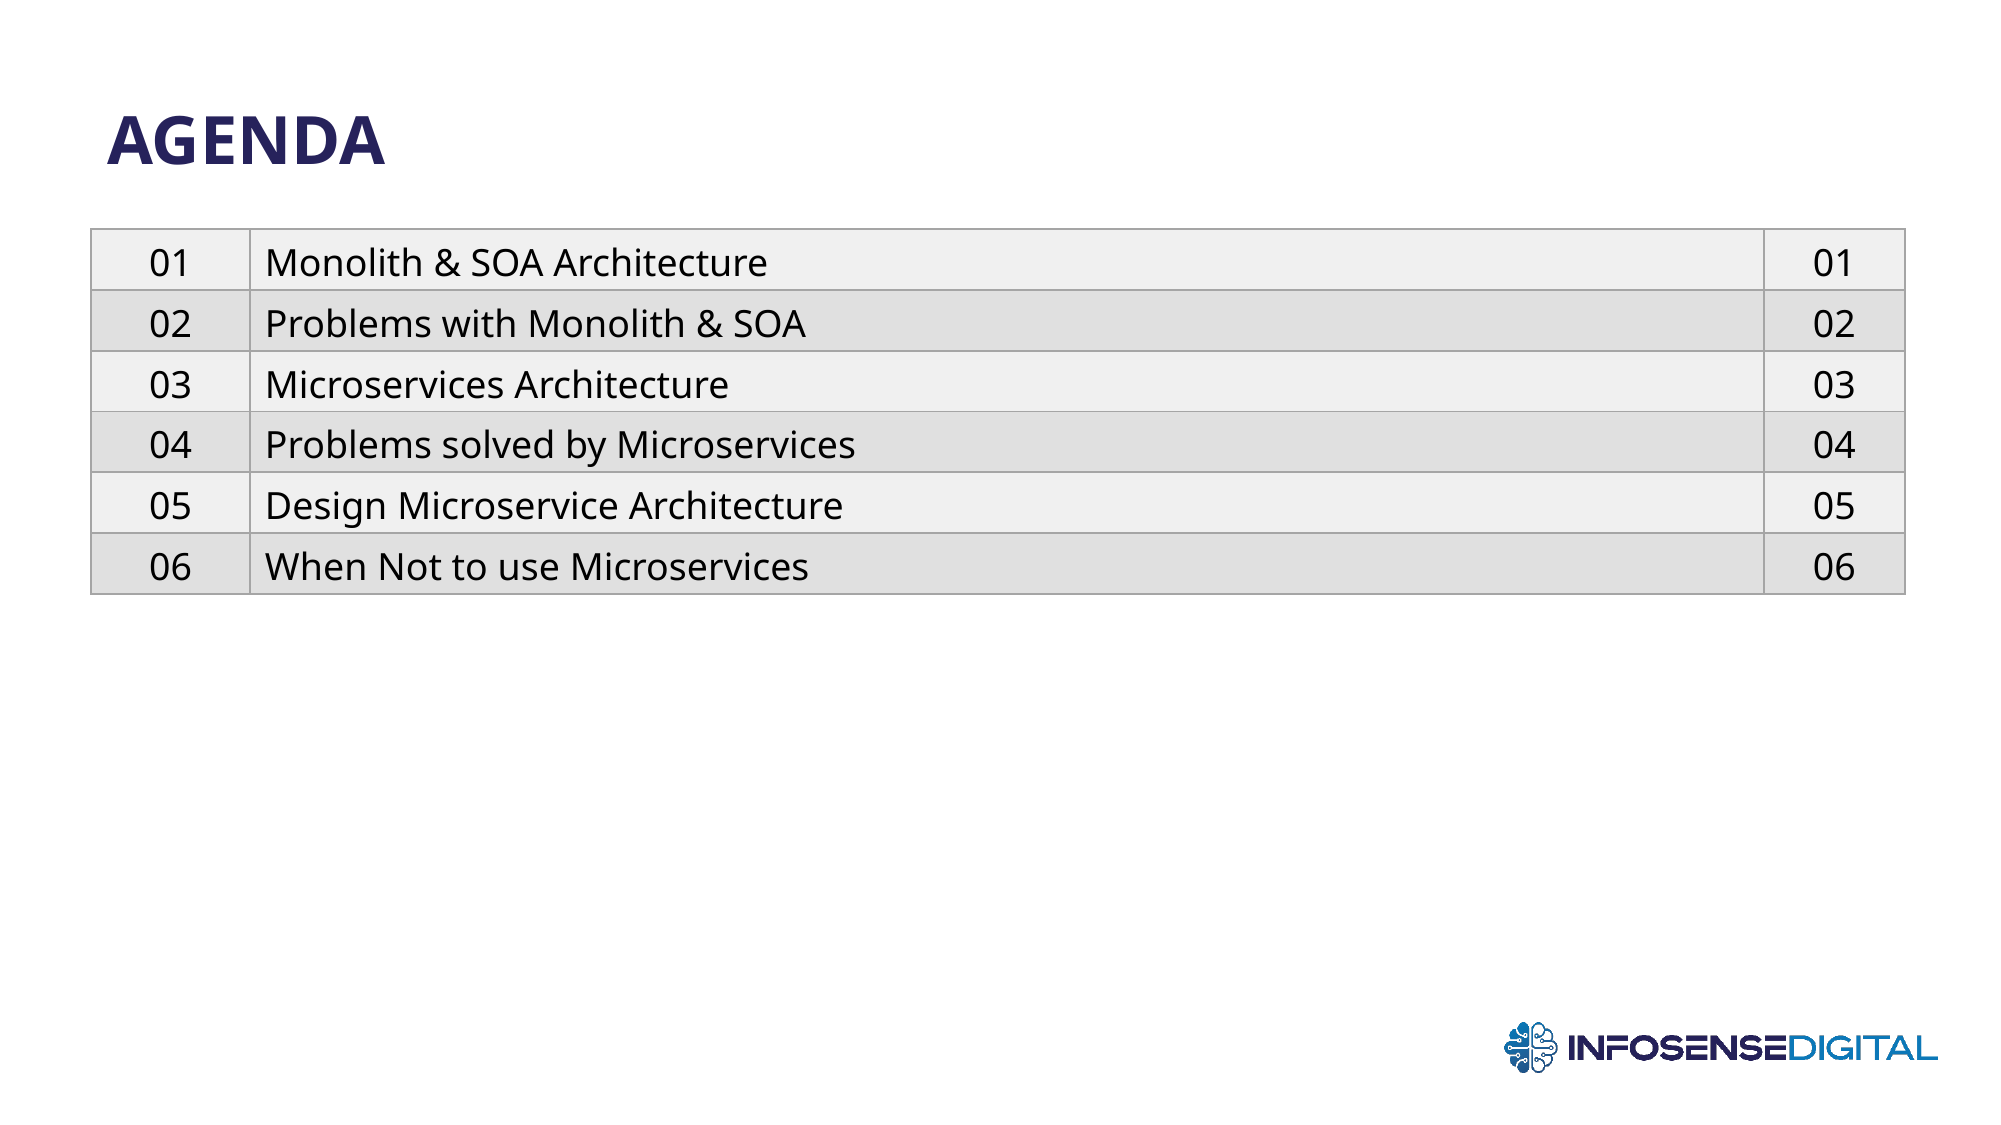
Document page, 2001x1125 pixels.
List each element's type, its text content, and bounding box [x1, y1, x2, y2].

text_box AGENDA [92, 90, 402, 185]
table_cell 02 [92, 291, 249, 350]
table_cell 04 [1765, 412, 1904, 471]
table_cell 04 [92, 412, 249, 471]
table_cell 02 [1765, 291, 1904, 350]
table_cell 05 [1765, 473, 1904, 532]
table_cell Microservices Architecture [251, 352, 1763, 411]
table_cell 06 [1765, 534, 1904, 593]
table_header Monolith & SOA Architecture [251, 230, 1763, 289]
table_header 01 [1765, 230, 1904, 289]
table_cell Problems with Monolith & SOA [251, 291, 1763, 350]
table_cell 05 [92, 473, 249, 532]
table_header 01 [92, 230, 249, 289]
picture [1504, 1022, 1938, 1073]
table_cell 03 [92, 352, 249, 411]
table_cell Design Microservice Architecture [251, 473, 1763, 532]
table_cell Problems solved by Microservices [251, 412, 1763, 471]
table_cell 06 [92, 534, 249, 593]
table_cell When Not to use Microservices [251, 534, 1763, 593]
table_cell 03 [1765, 352, 1904, 411]
